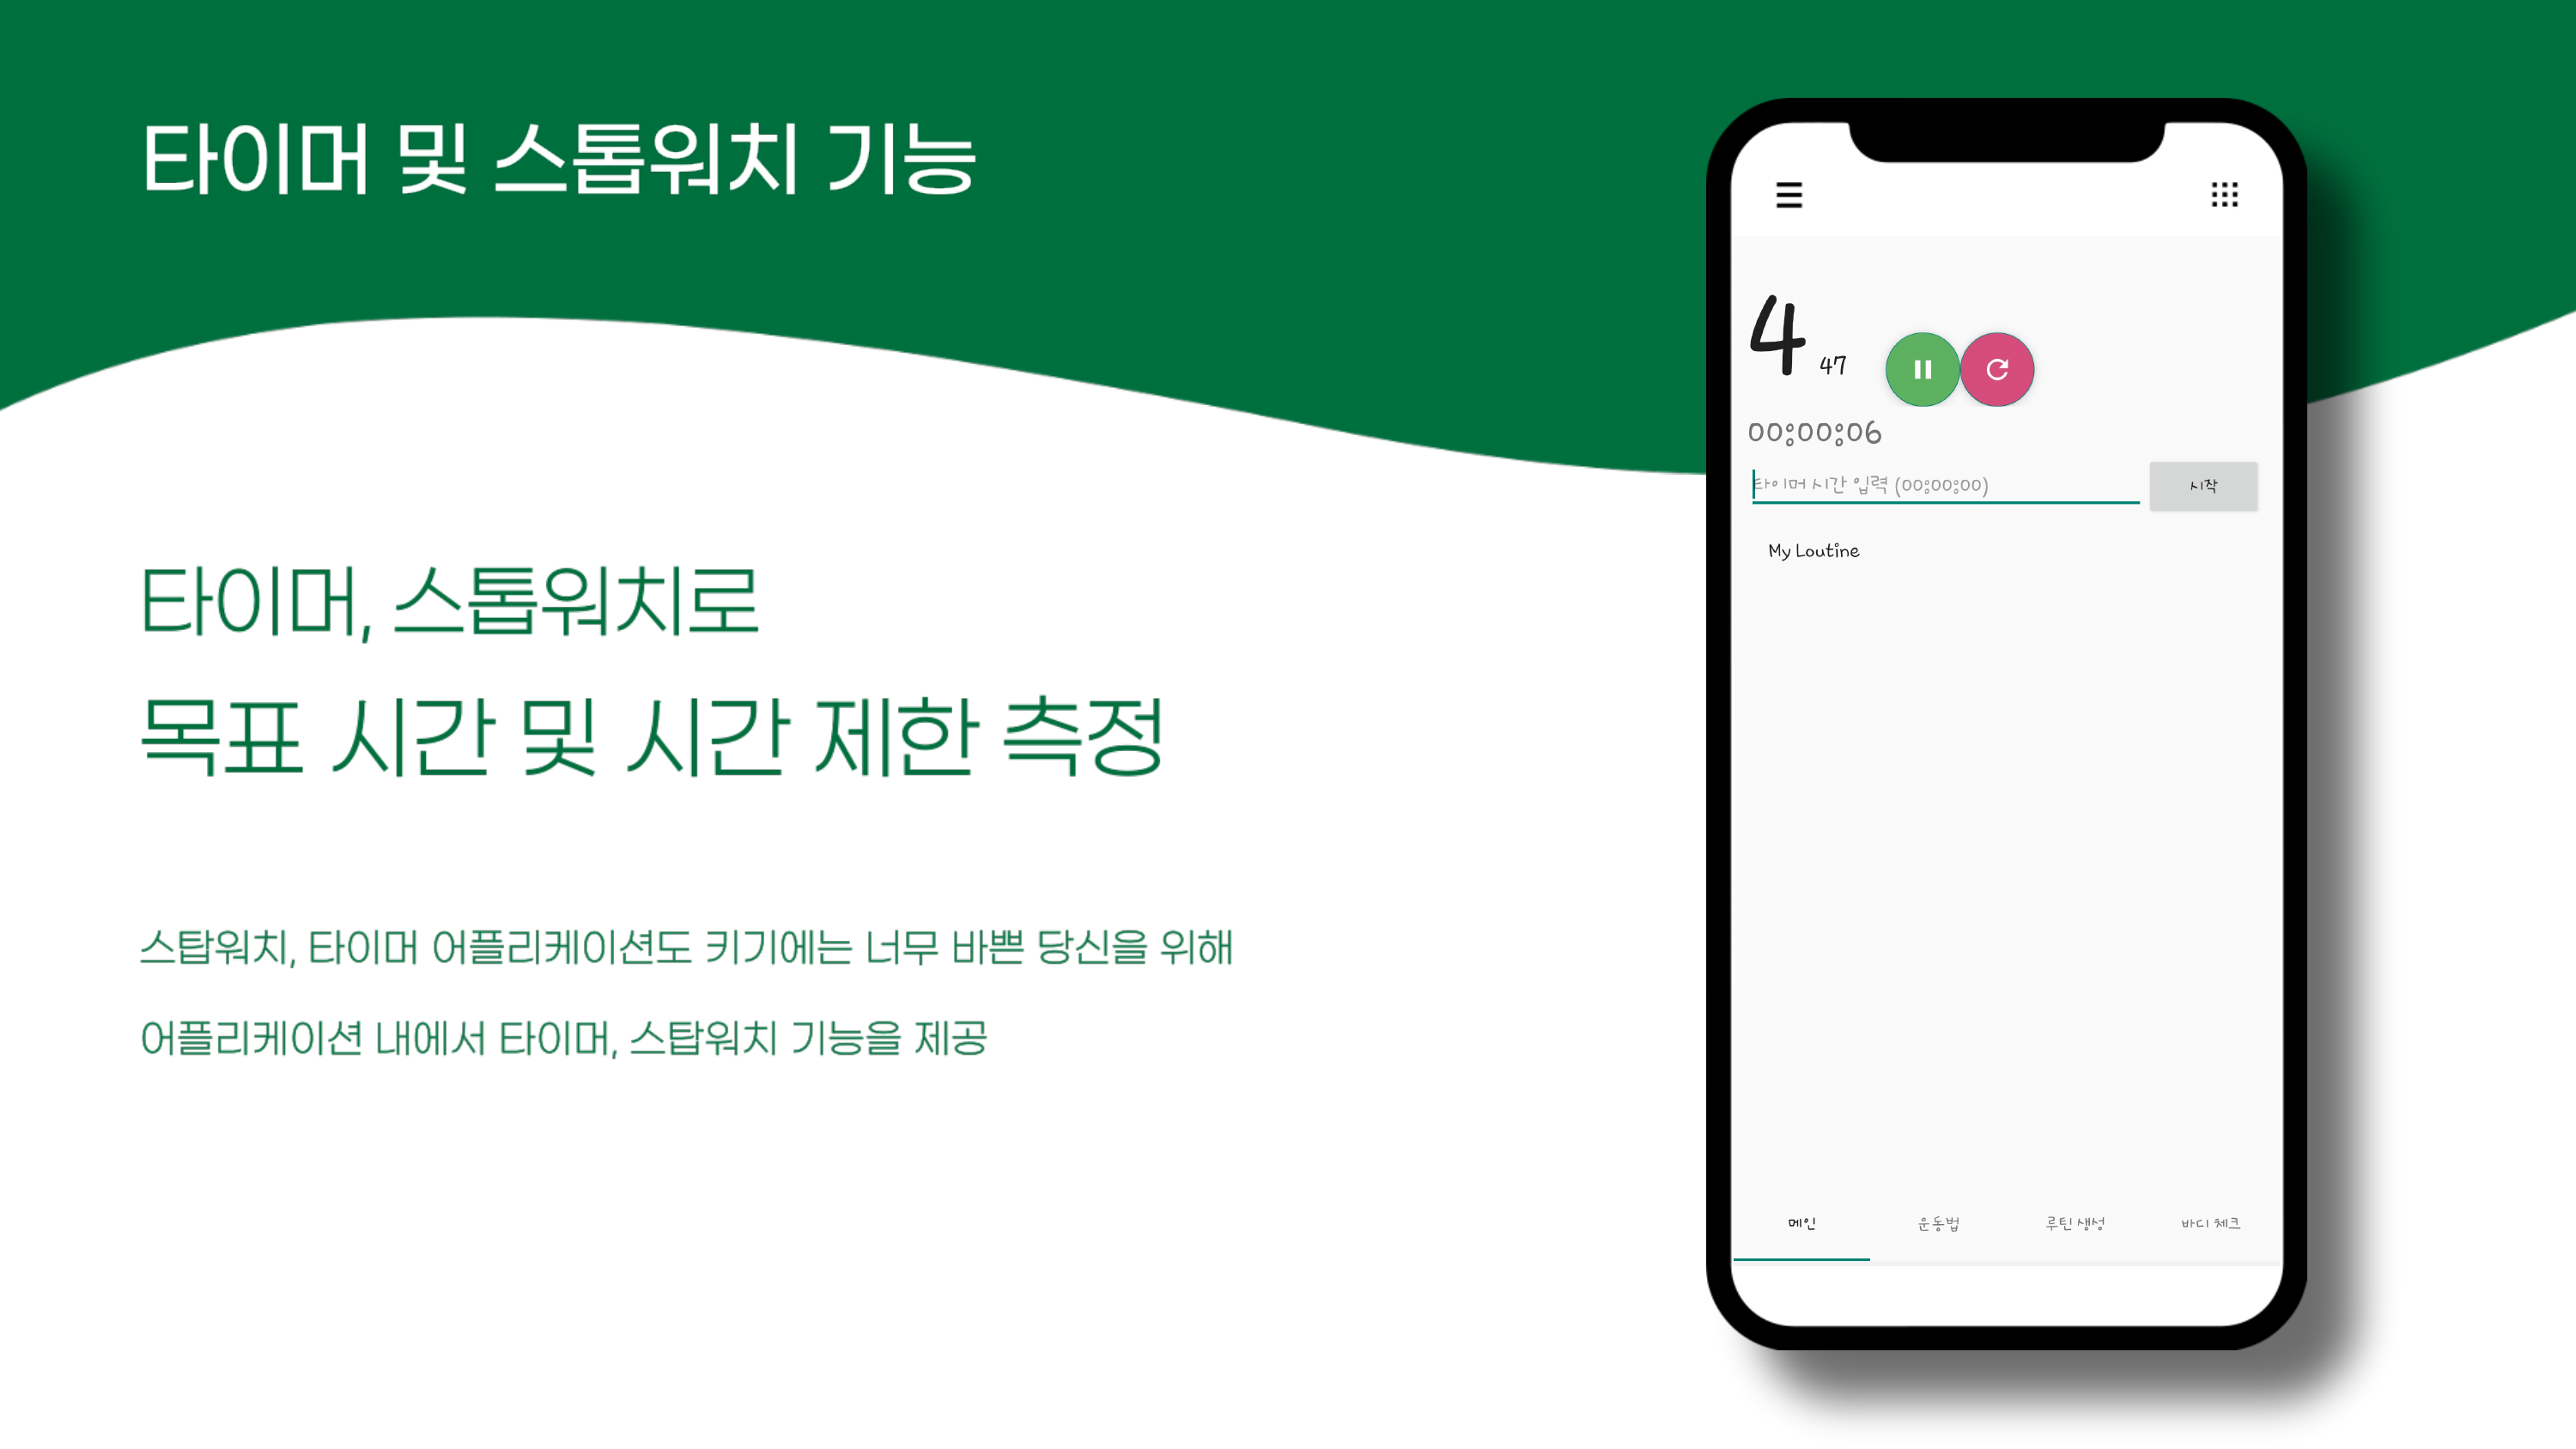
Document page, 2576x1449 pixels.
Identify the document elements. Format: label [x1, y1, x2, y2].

picture [1733, 235, 2281, 1267]
picture [125, 542, 1211, 832]
picture [133, 909, 1254, 990]
picture [127, 97, 1018, 247]
picture [1458, 475, 2576, 1449]
text_box [0, 0, 2576, 475]
picture [133, 1009, 1007, 1081]
text_box [1705, 98, 2307, 1350]
